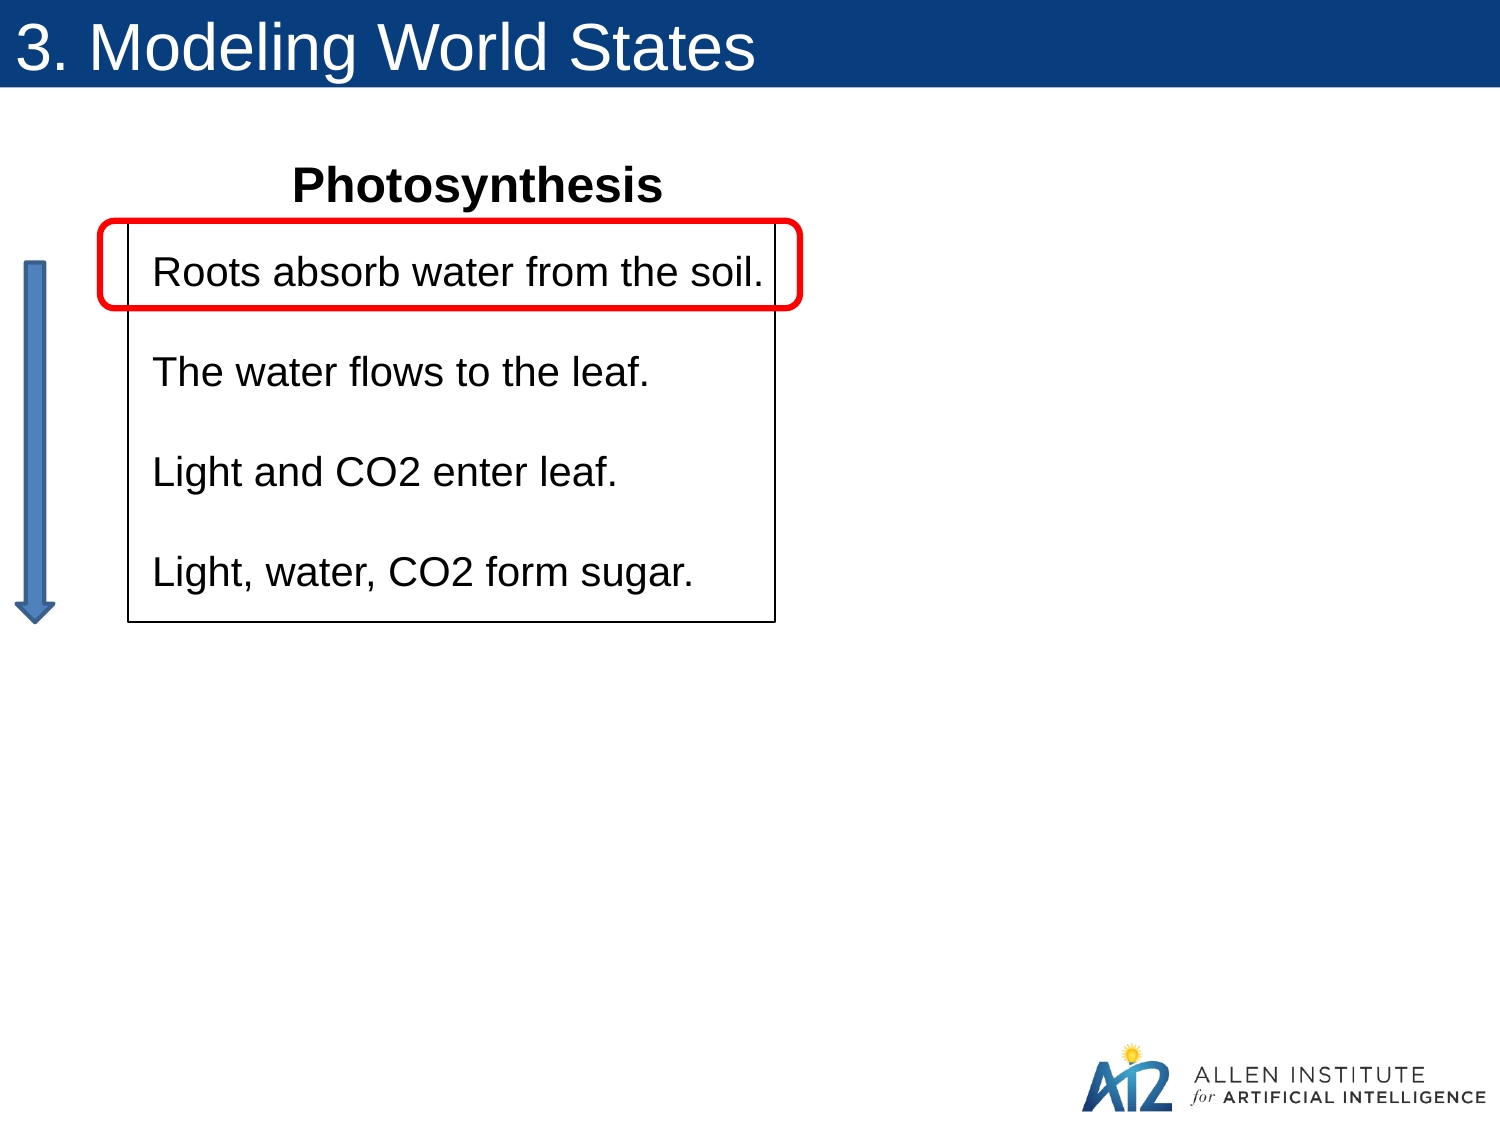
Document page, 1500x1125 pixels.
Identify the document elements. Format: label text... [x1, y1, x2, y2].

text_box [99, 220, 800, 309]
text_box Photosynthesis [277, 145, 679, 220]
text_box [127, 309, 775, 623]
text_box [14, 260, 56, 625]
text_box Roots absorb water from the soil. The water flows to the leaf. Light and CO2 enter leaf. Light, water, CO2 form sugar. [137, 237, 953, 653]
picture [1076, 1038, 1500, 1120]
title 3. Modeling World States [0, 0, 1500, 88]
